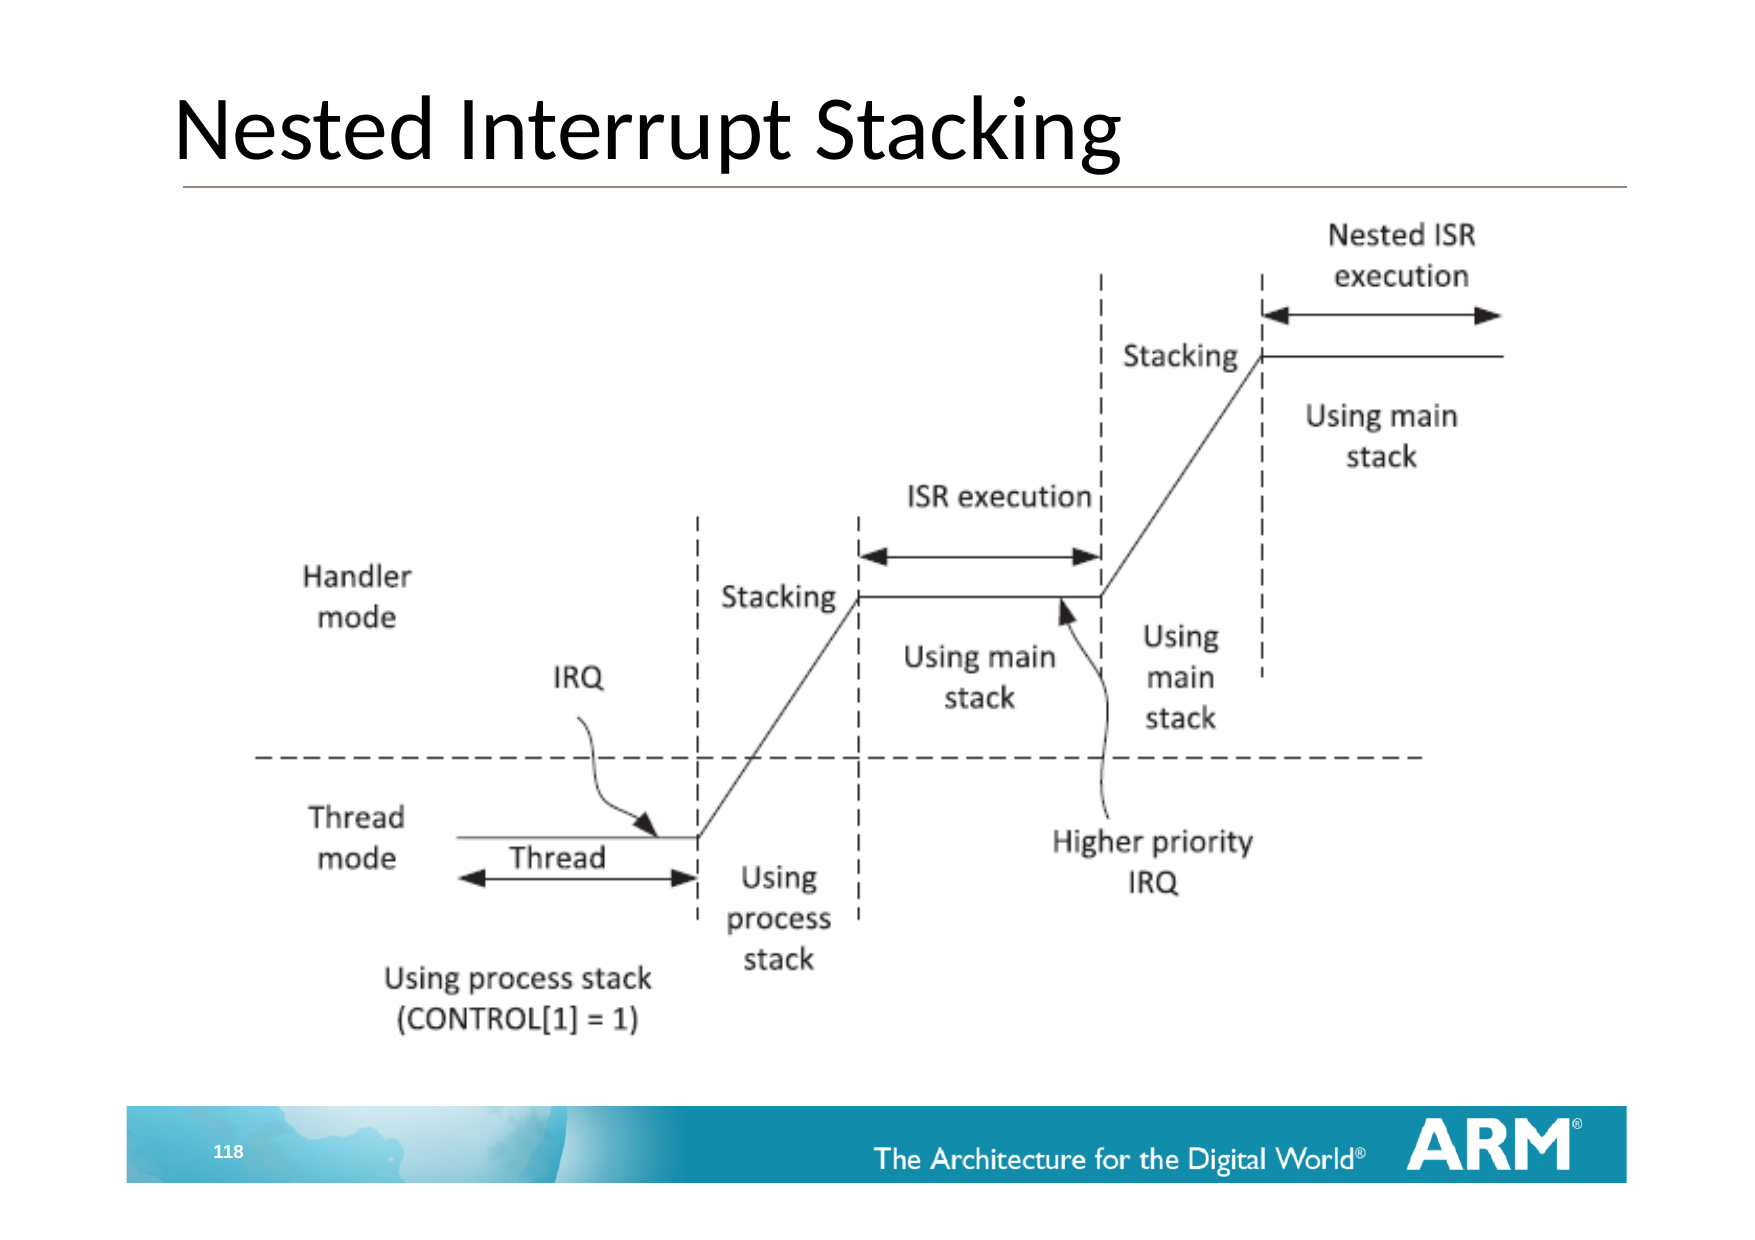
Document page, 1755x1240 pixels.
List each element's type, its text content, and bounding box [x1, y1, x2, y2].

slide_number 118 [198, 1139, 287, 1187]
picture [235, 191, 1519, 1049]
title Nested Interrupt Stacking [173, 80, 1581, 172]
picture [126, 1106, 1627, 1183]
